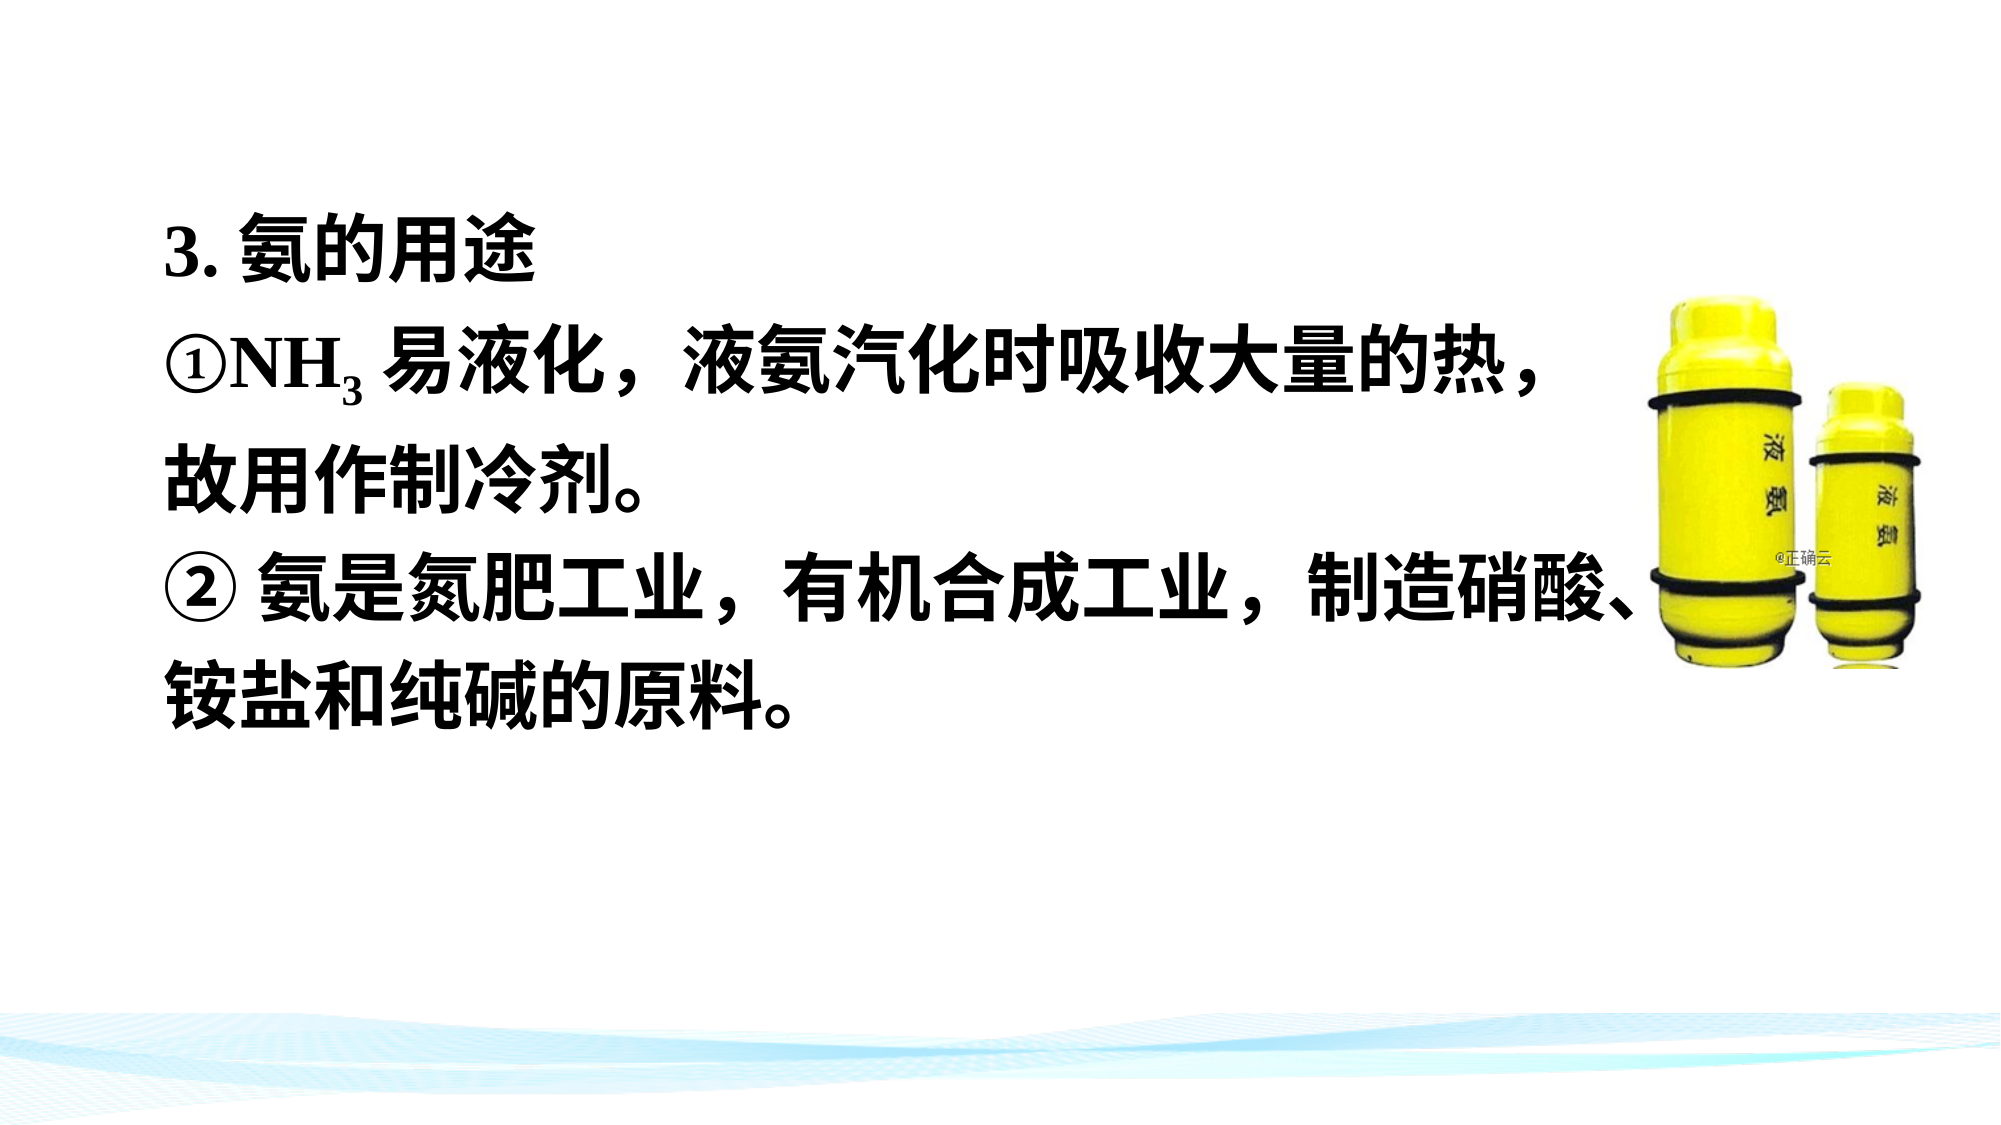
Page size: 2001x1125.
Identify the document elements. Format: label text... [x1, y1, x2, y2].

text_box 3.氨的用途 ①NH3易液化，液氨汽化时吸收大量的热，故用作制冷剂。 ②氨是氮肥工业，有机合成工业，制造硝酸、铵盐和纯碱的原料。 [148, 176, 1652, 746]
picture [0, 1013, 2001, 1125]
picture [1636, 289, 1939, 677]
